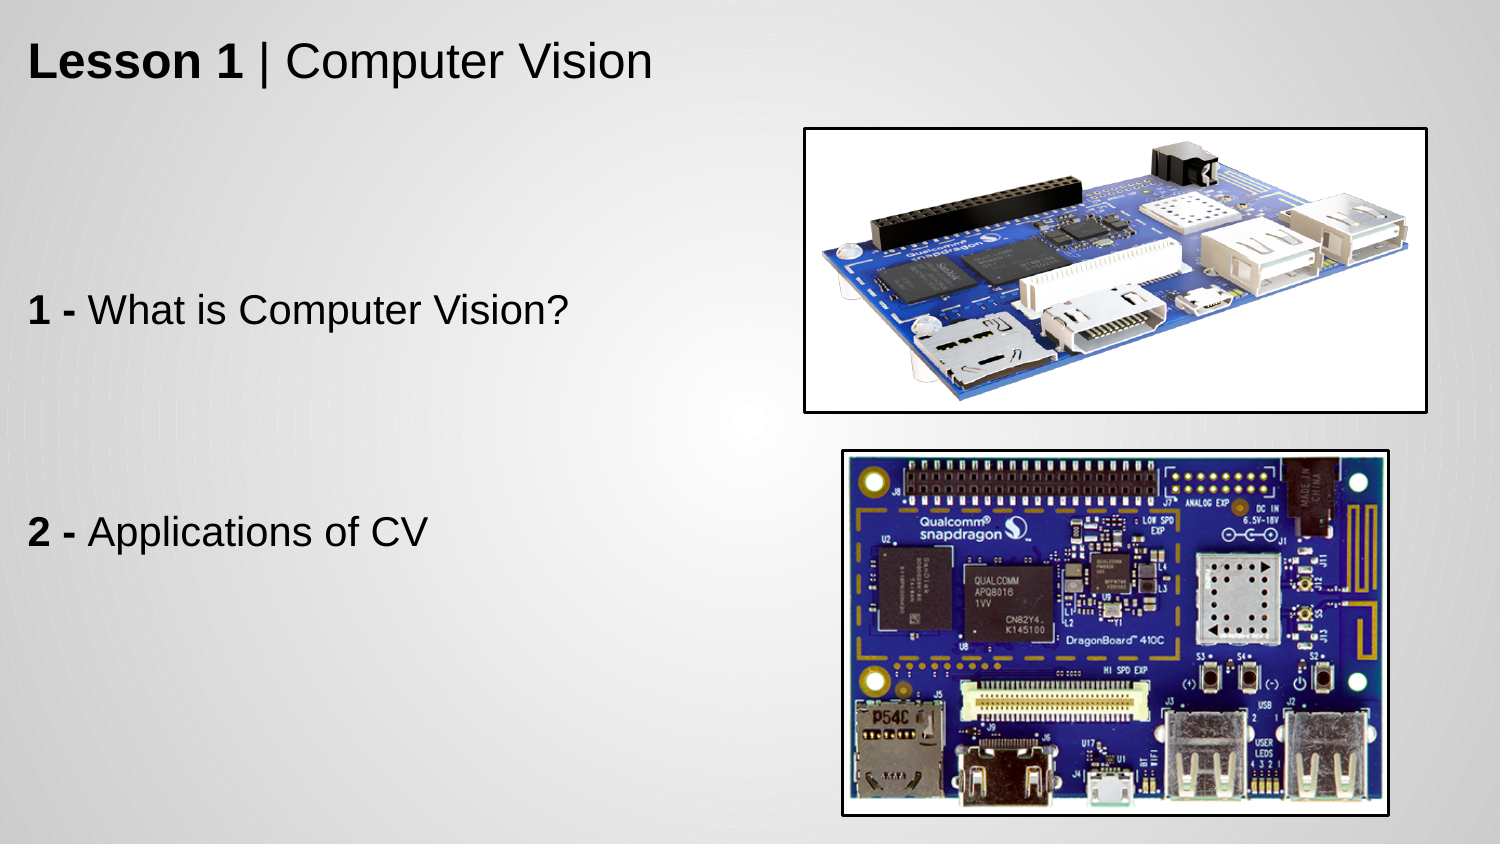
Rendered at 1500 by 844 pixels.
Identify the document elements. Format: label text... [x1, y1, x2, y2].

picture [843, 451, 1387, 815]
picture [805, 129, 1425, 412]
text_box Lesson 1 | Computer Vision [12, 14, 1296, 104]
text_box 1 - What is Computer Vision? [12, 267, 798, 383]
text_box 2 - Applications of CV [12, 490, 778, 577]
